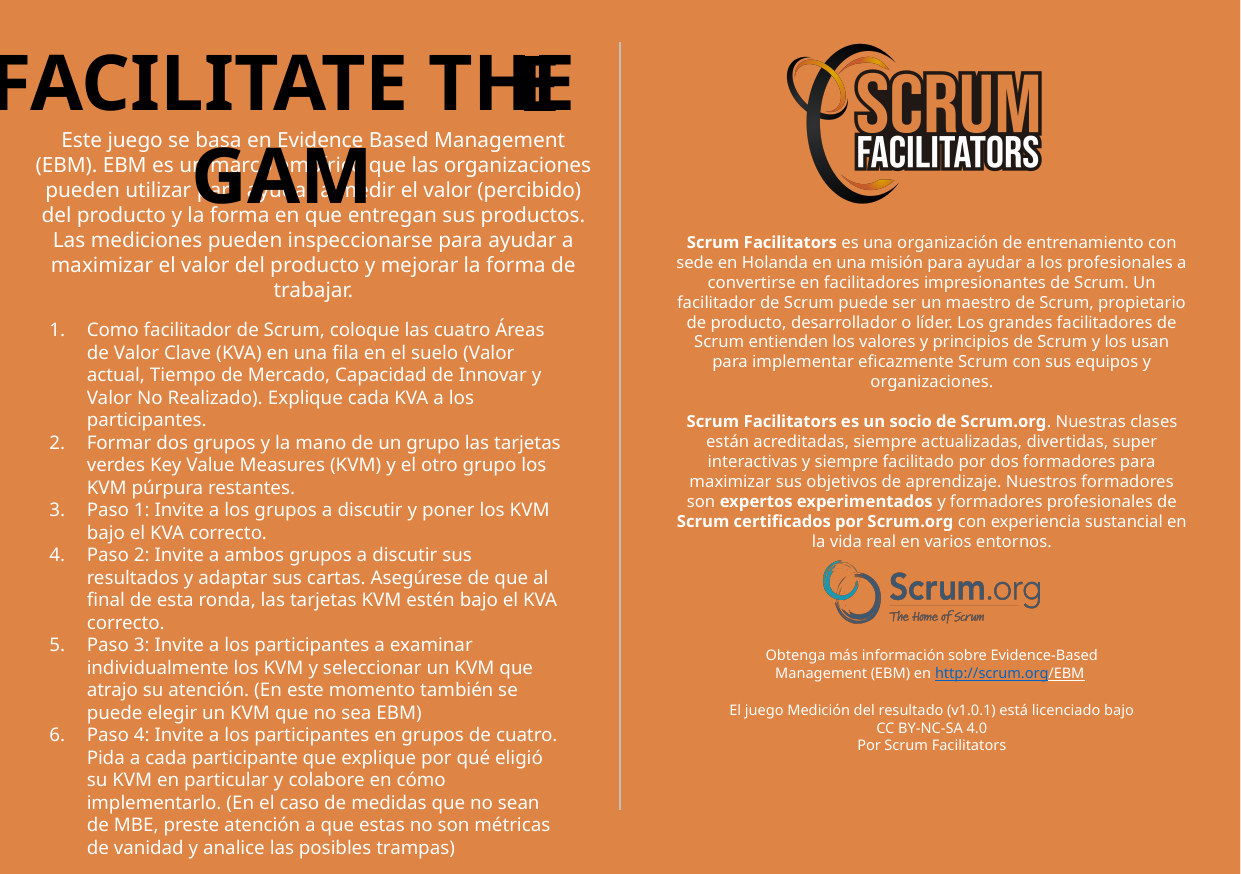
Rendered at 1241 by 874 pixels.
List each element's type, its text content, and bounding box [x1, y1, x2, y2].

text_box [0, 26, 603, 136]
text_box [0, 0, 1241, 874]
text_box Este juego se basa en Evidence Based Management (EBM). EBM es un marco empírico que las organizaciones pueden utilizar para ayudar a medir el valor (percibido) del producto y la forma en que entregan sus productos. Las mediciones pueden inspeccionarse para ayudar a maximizar el valor del producto y mejorar la forma de trabajar. [20, 119, 607, 310]
picture [818, 545, 1045, 640]
picture [747, 0, 1120, 314]
text_box Obtenga más información sobre Evidence-Based Management (EBM) en http://scrum.org/EBM El juego Medición del resultado (v1.0.1) está licenciado bajo CC BY-NC-SA 4.0 Por Scrum Facilitators [704, 638, 1160, 761]
text_box Como facilitador de Scrum, coloque las cuatro Áreas de Valor Clave (KVA) en una fila en el suelo (Valor actual, Tiempo de Mercado, Capacidad de Innovar y Valor No Realizado). Explique cada KVA a los participantes. Formar dos grupos y la mano de un grupo las tarjetas verdes Key Value Measures (KVM) y el otro grupo los KVM púrpura restantes. Paso 1: Invite a los grupos a discutir y poner los KVM bajo el KVA correcto. Paso 2: Invite a ambos grupos a discutir sus resultados y adaptar sus cartas. Asegúrese de que al final de esta ronda, las tarjetas KVM estén bajo el KVA correcto. Paso 3: Invite a los participantes a examinar individualmente los KVM y seleccionar un KVM que atrajo su atención. (En este momento también se puede elegir un KVM que no sea EBM) Paso 4: Invite a los participantes en grupos de cuatro. Pida a cada participante que explique por qué eligió su KVM en particular y colabore en cómo implementarlo. (En el caso de medidas que no sean de MBE, preste atención a que estas no son métricas de vanidad y analice las posibles trampas) [34, 310, 577, 866]
text_box Scrum Facilitators es una organización de entrenamiento con sede en Holanda en una misión para ayudar a los profesionales a convertirse en facilitadores impresionantes de Scrum. Un facilitador de Scrum puede ser un maestro de Scrum, propietario de producto, desarrollador o líder. Los grandes facilitadores de Scrum entienden los valores y principios de Scrum y los usan para implementar eficazmente Scrum con sus equipos y organizaciones. Scrum Facilitators es un socio de Scrum.org. Nuestras clases están acreditadas, siempre actualizadas, divertidas, super interactivas y siempre facilitado por dos formadores para maximizar sus objetivos de aprendizaje. Nuestros formadores son expertos experimentados y formadores profesionales de Scrum certificados por Scrum.org con experiencia sustancial en la vida real en varios entornos. [660, 224, 1204, 559]
